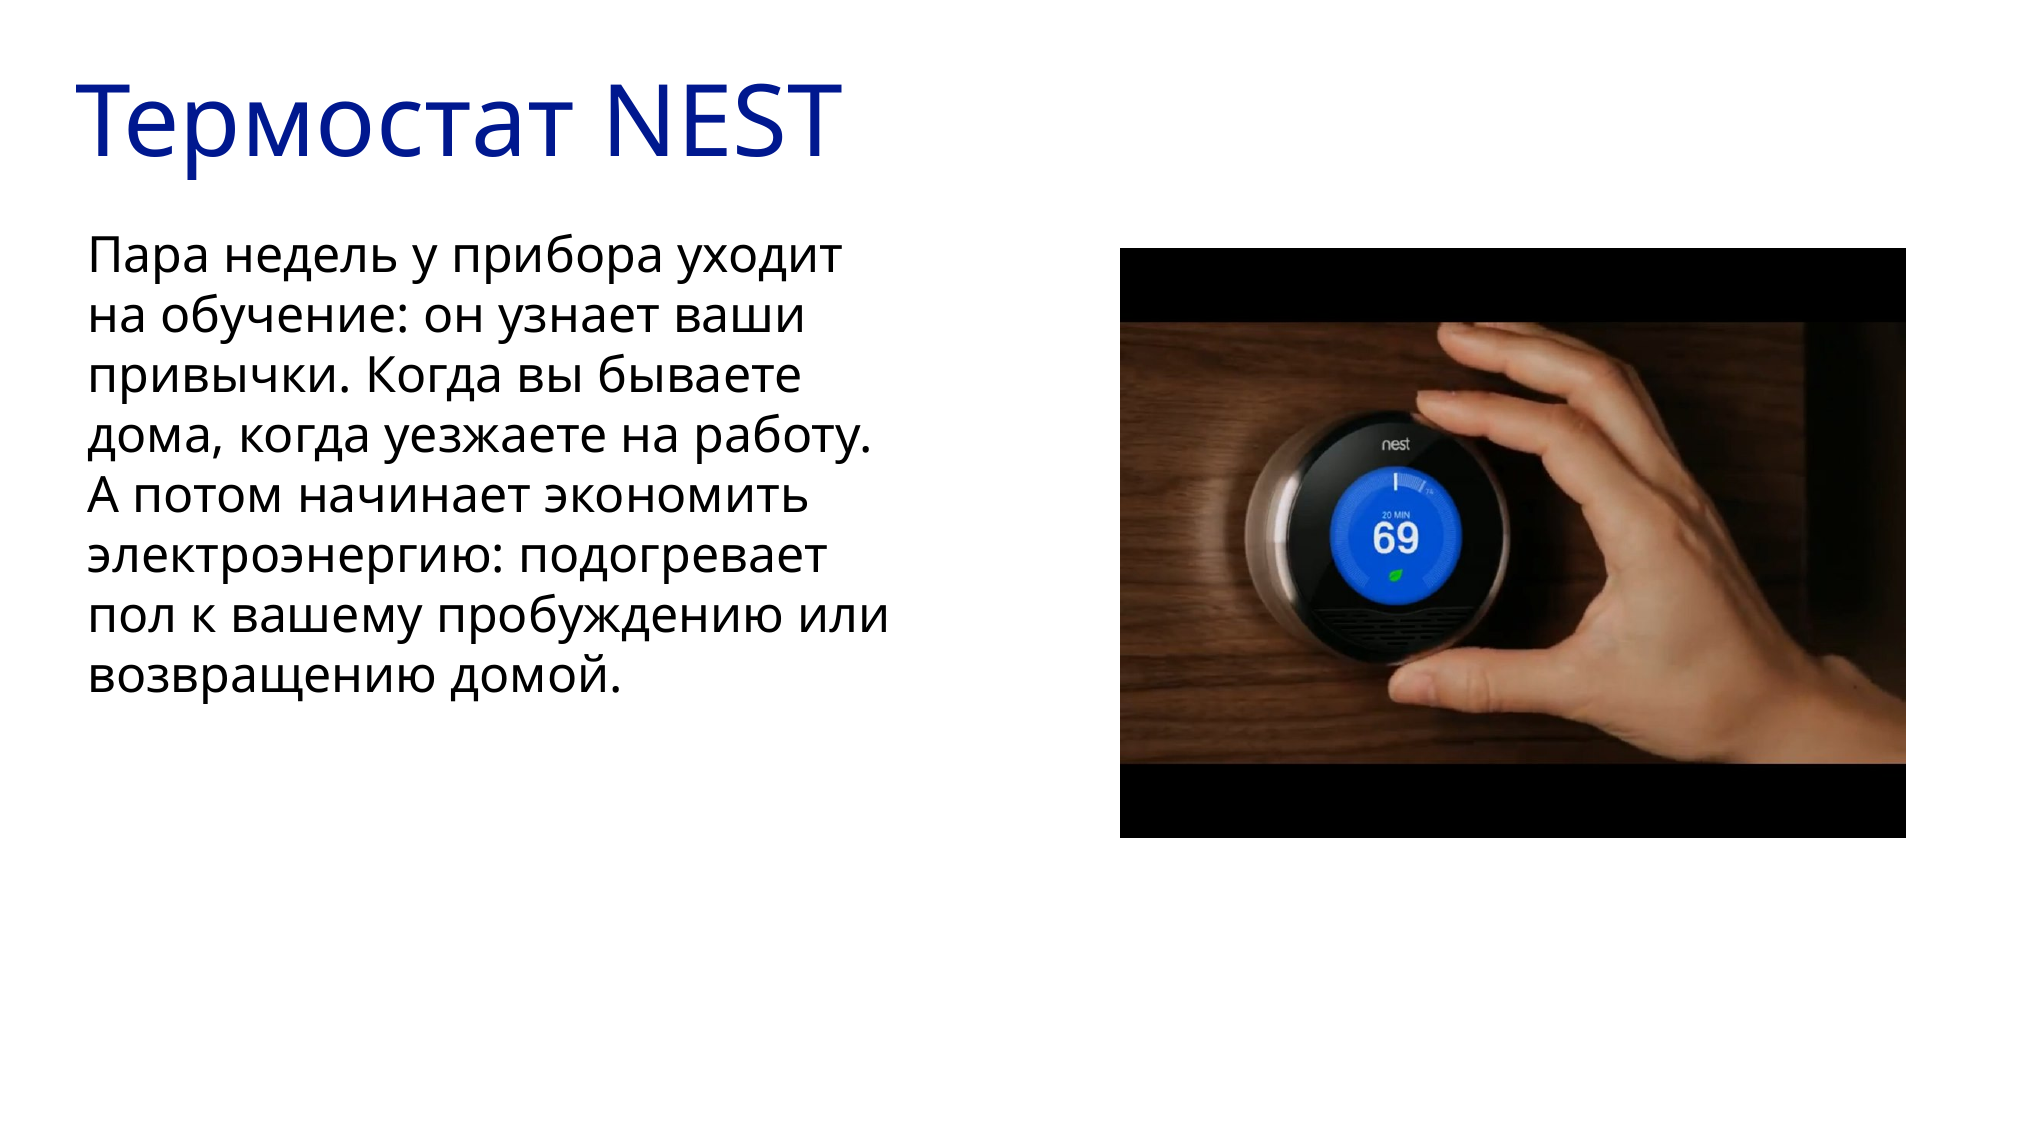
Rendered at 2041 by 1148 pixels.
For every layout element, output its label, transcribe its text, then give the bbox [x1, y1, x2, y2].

title Термостат NEST [45, 48, 1996, 199]
list Пара недель у прибора уходит на обучение: он узнает ваши привычки. Когда вы бываете дома, когда уезжаете на работу. А потом начинает экономить электроэнергию: подогревает пол к вашему пробуждению или возвращению домой. [57, 198, 946, 1062]
picture [1119, 248, 1906, 838]
